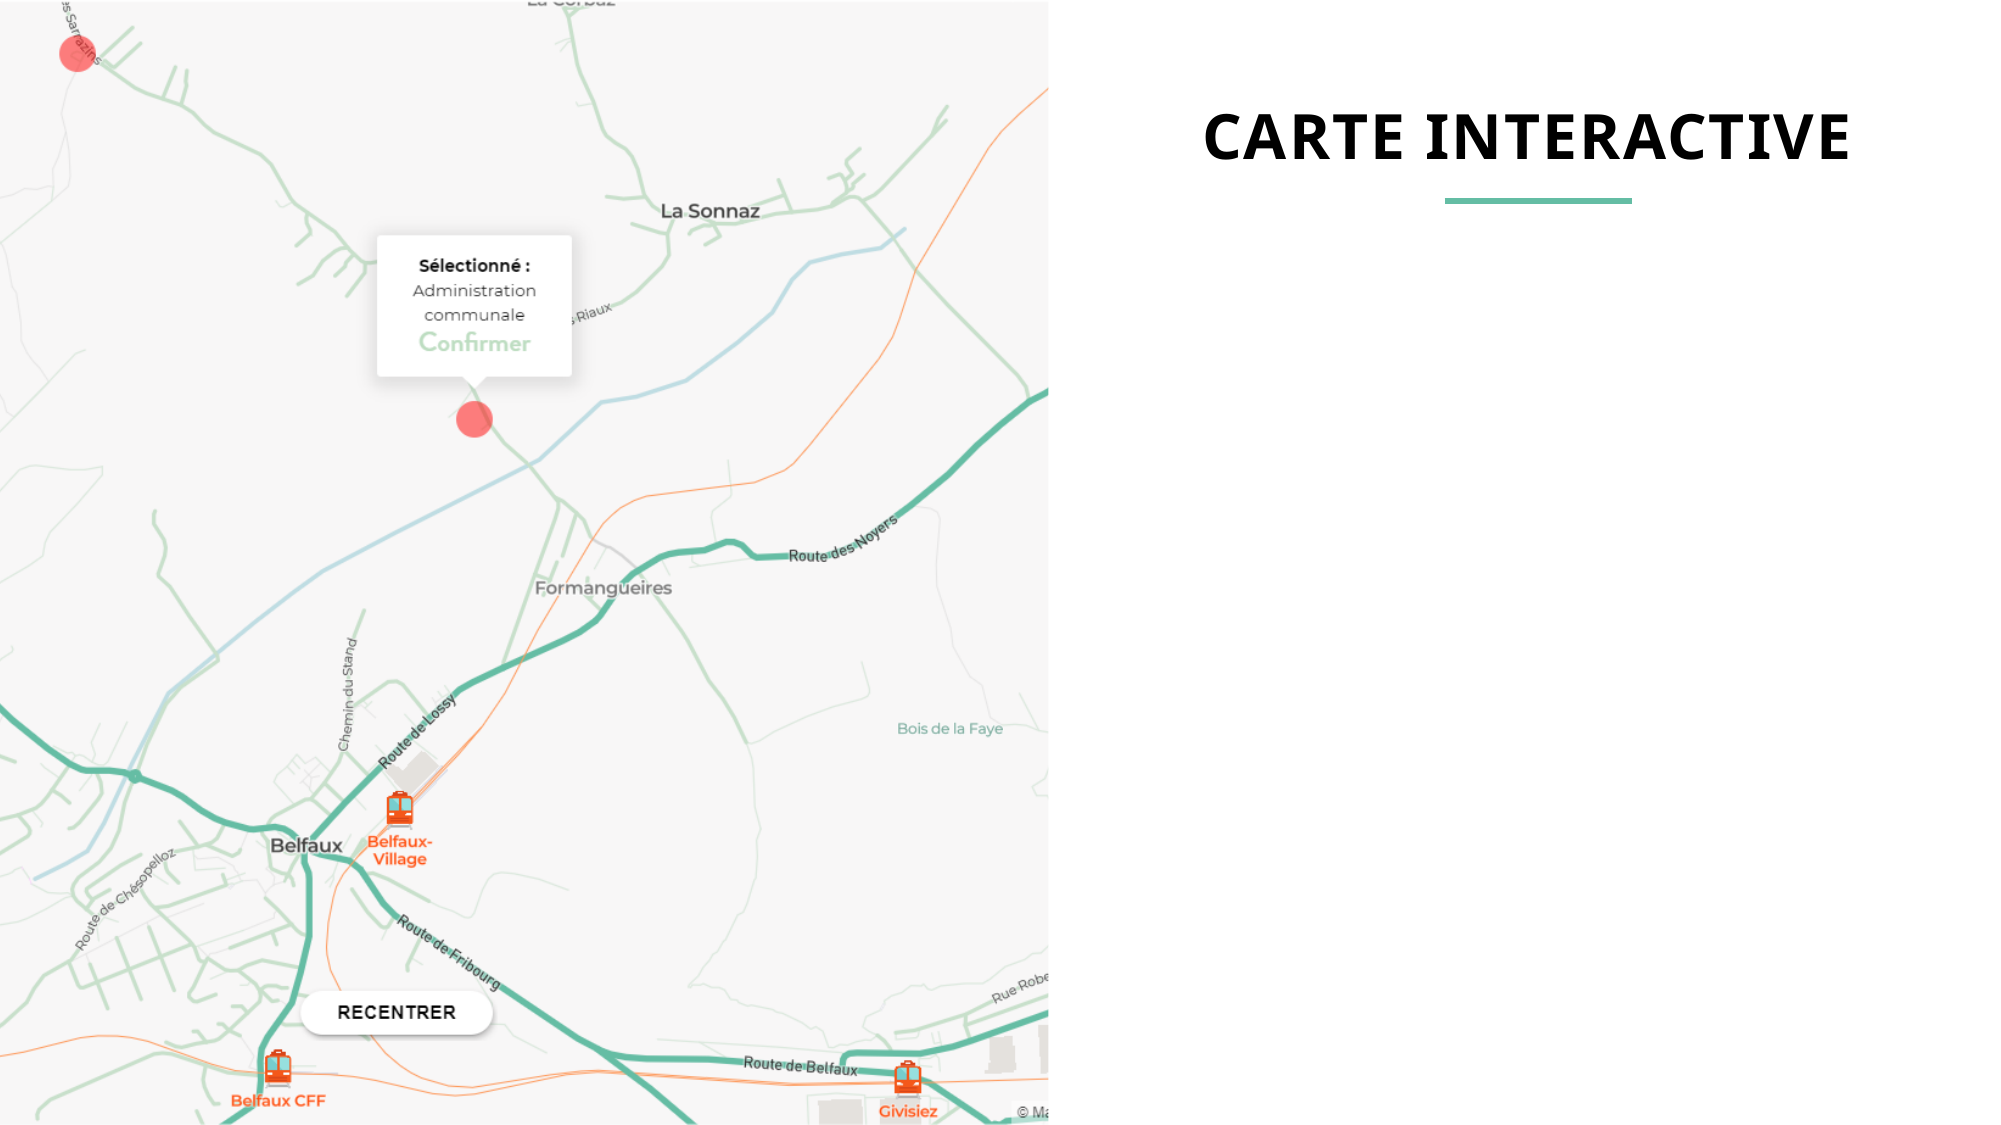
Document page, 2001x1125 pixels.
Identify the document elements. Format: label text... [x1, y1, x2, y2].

picture [0, 0, 1049, 1125]
text_box CARTE INTERACTIVE [1187, 91, 1868, 180]
